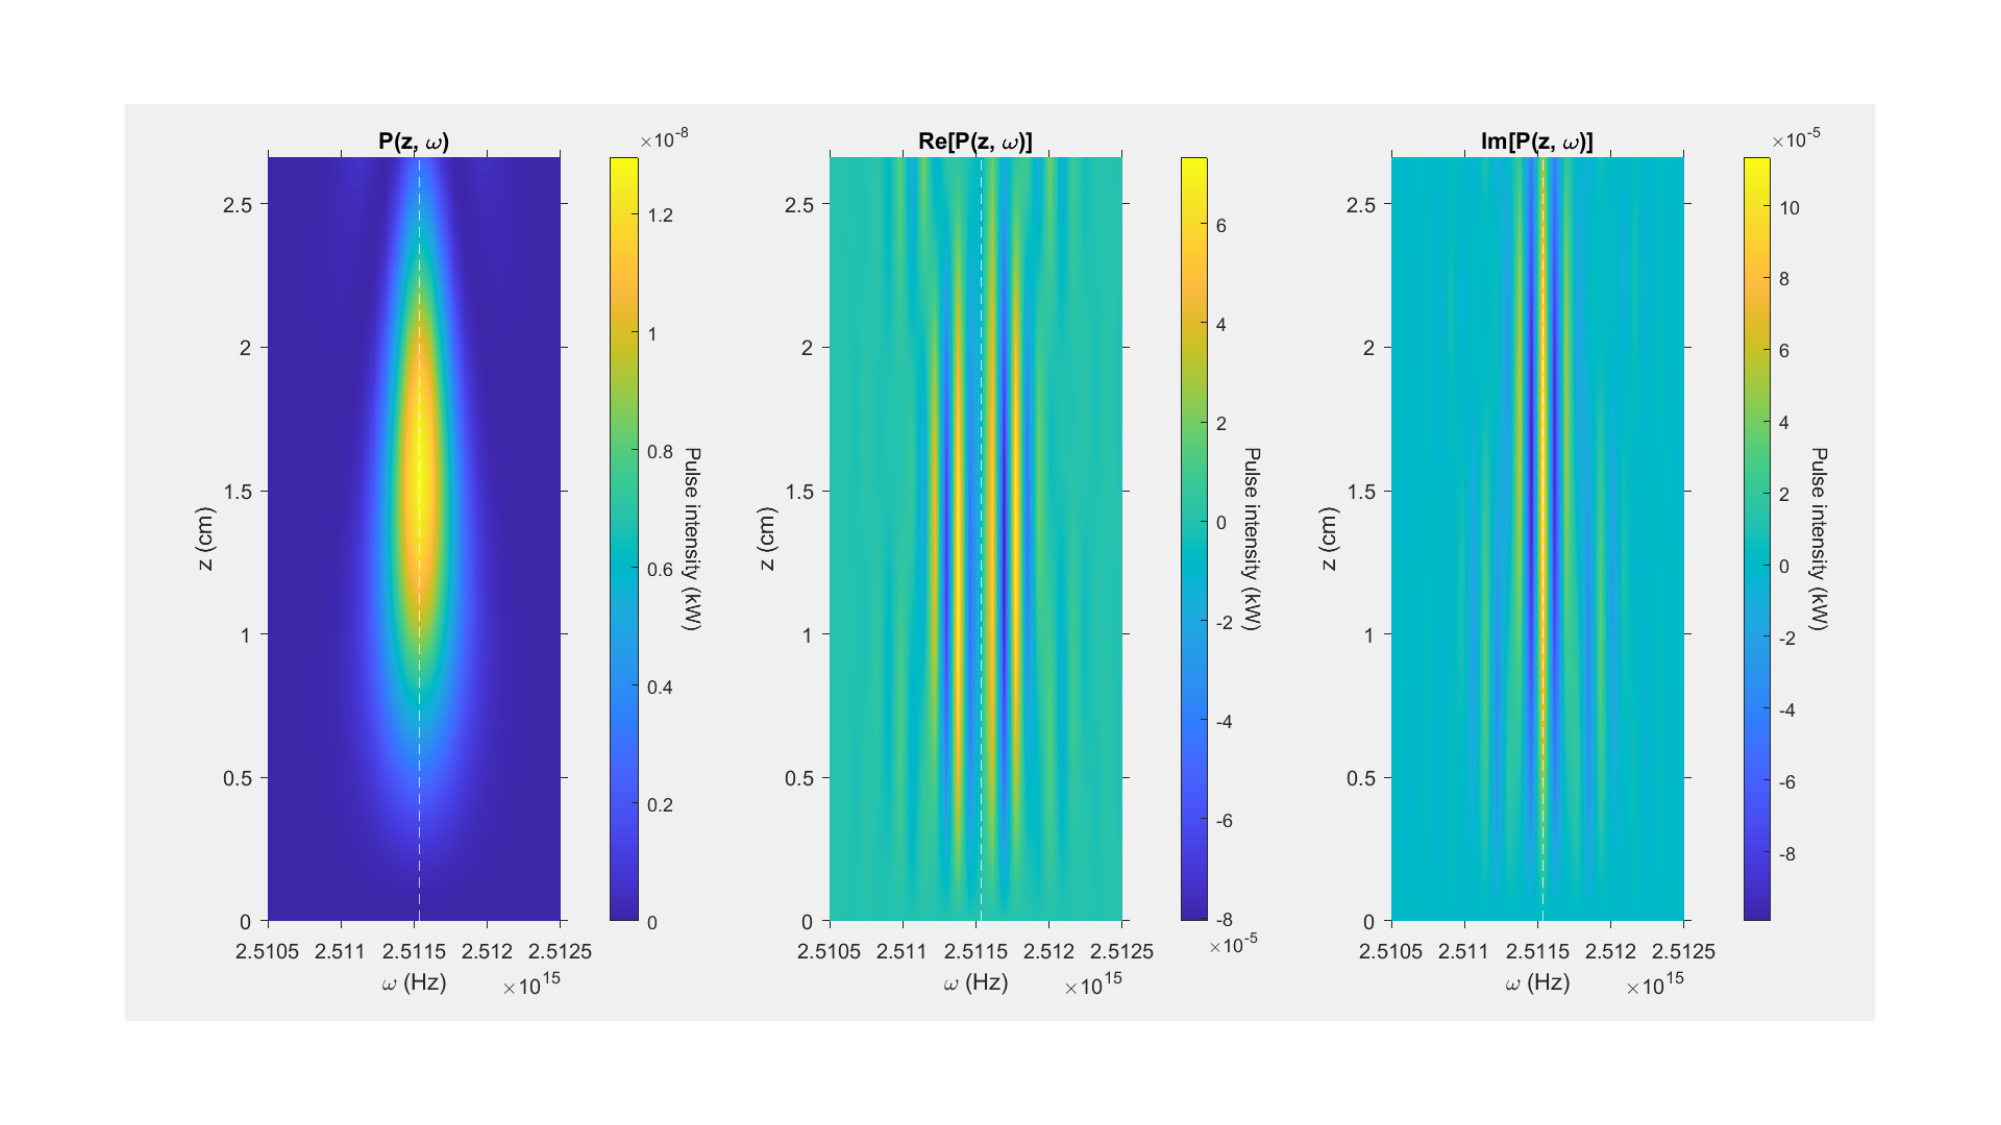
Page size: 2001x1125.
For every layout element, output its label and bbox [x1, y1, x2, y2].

picture [124, 103, 1876, 1022]
